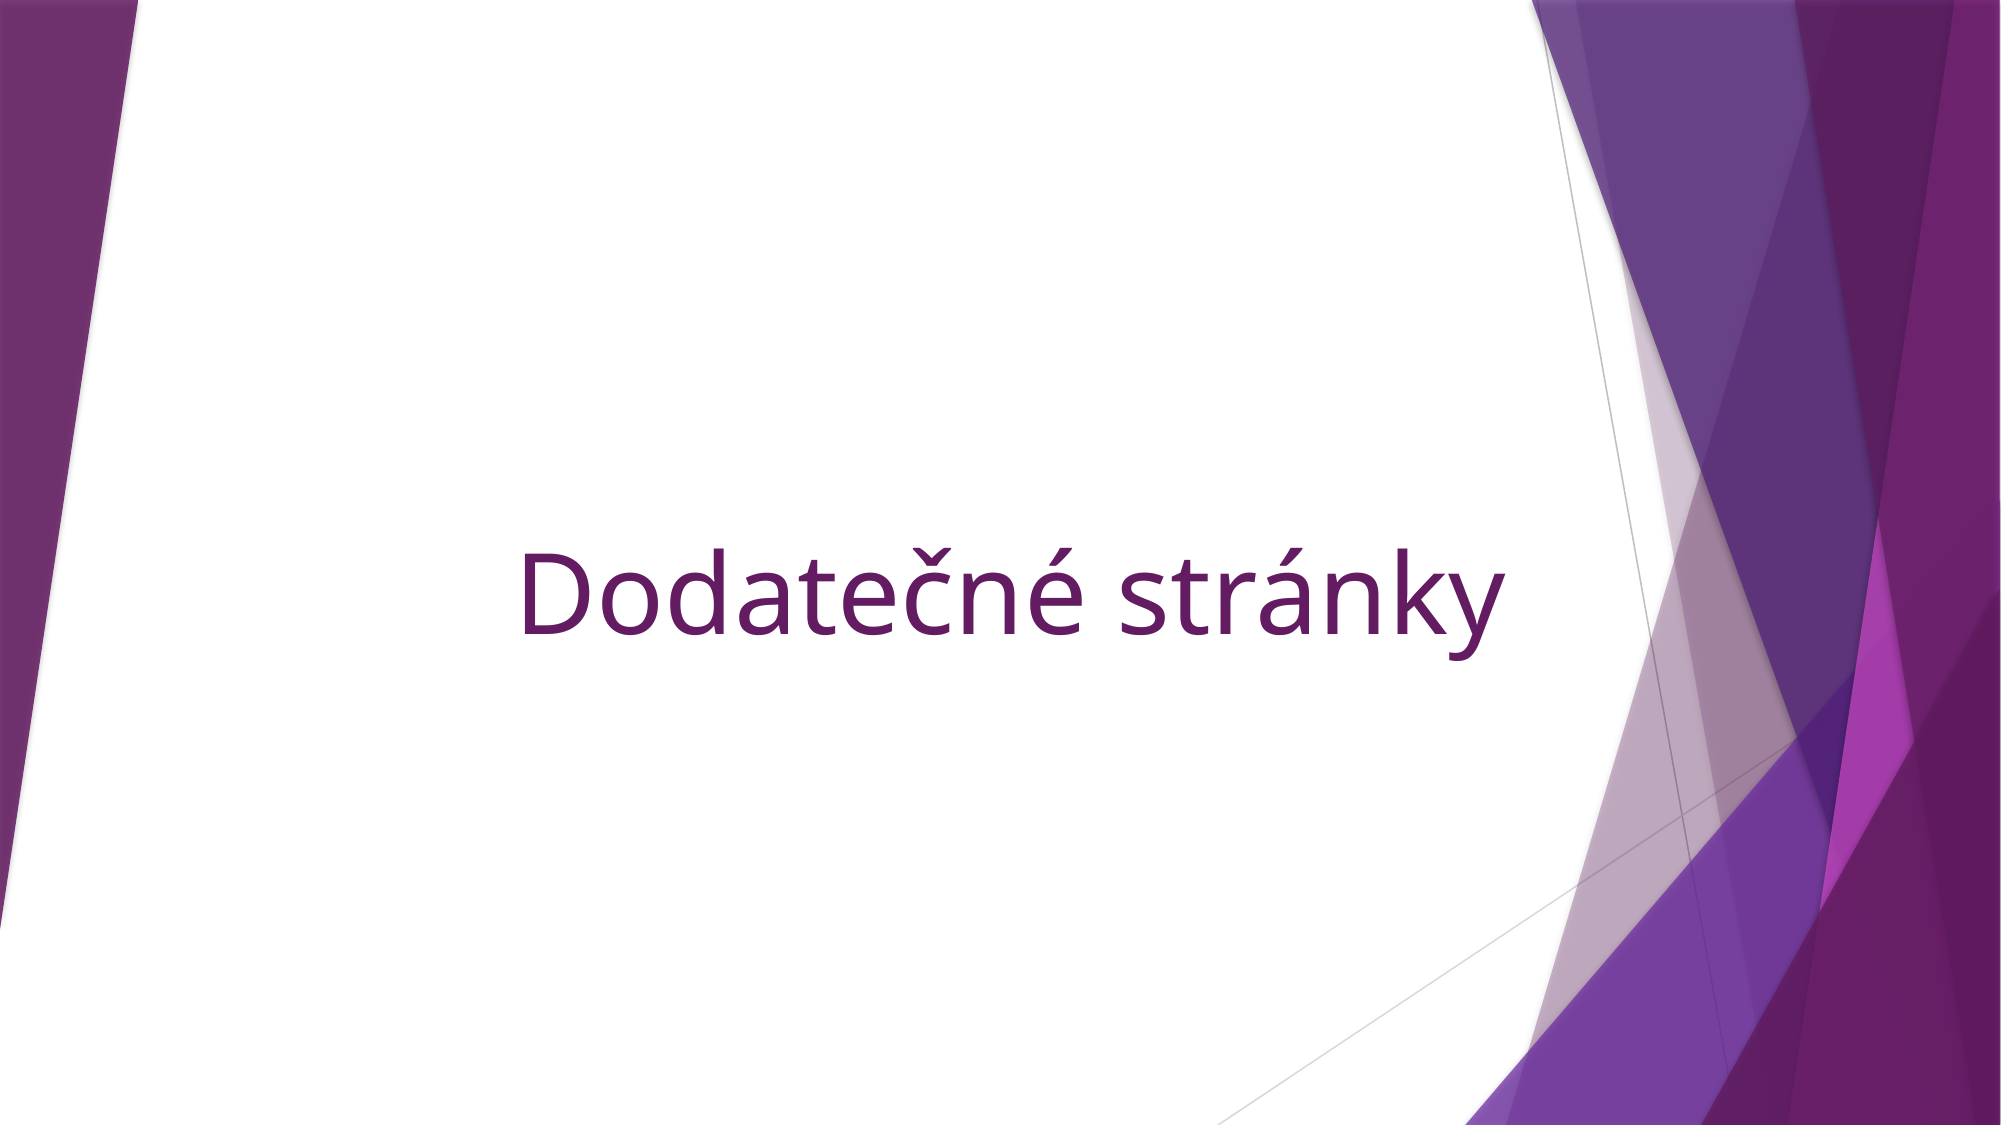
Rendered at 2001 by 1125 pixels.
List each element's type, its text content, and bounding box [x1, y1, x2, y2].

title Dodatečné stránky [247, 394, 1522, 665]
